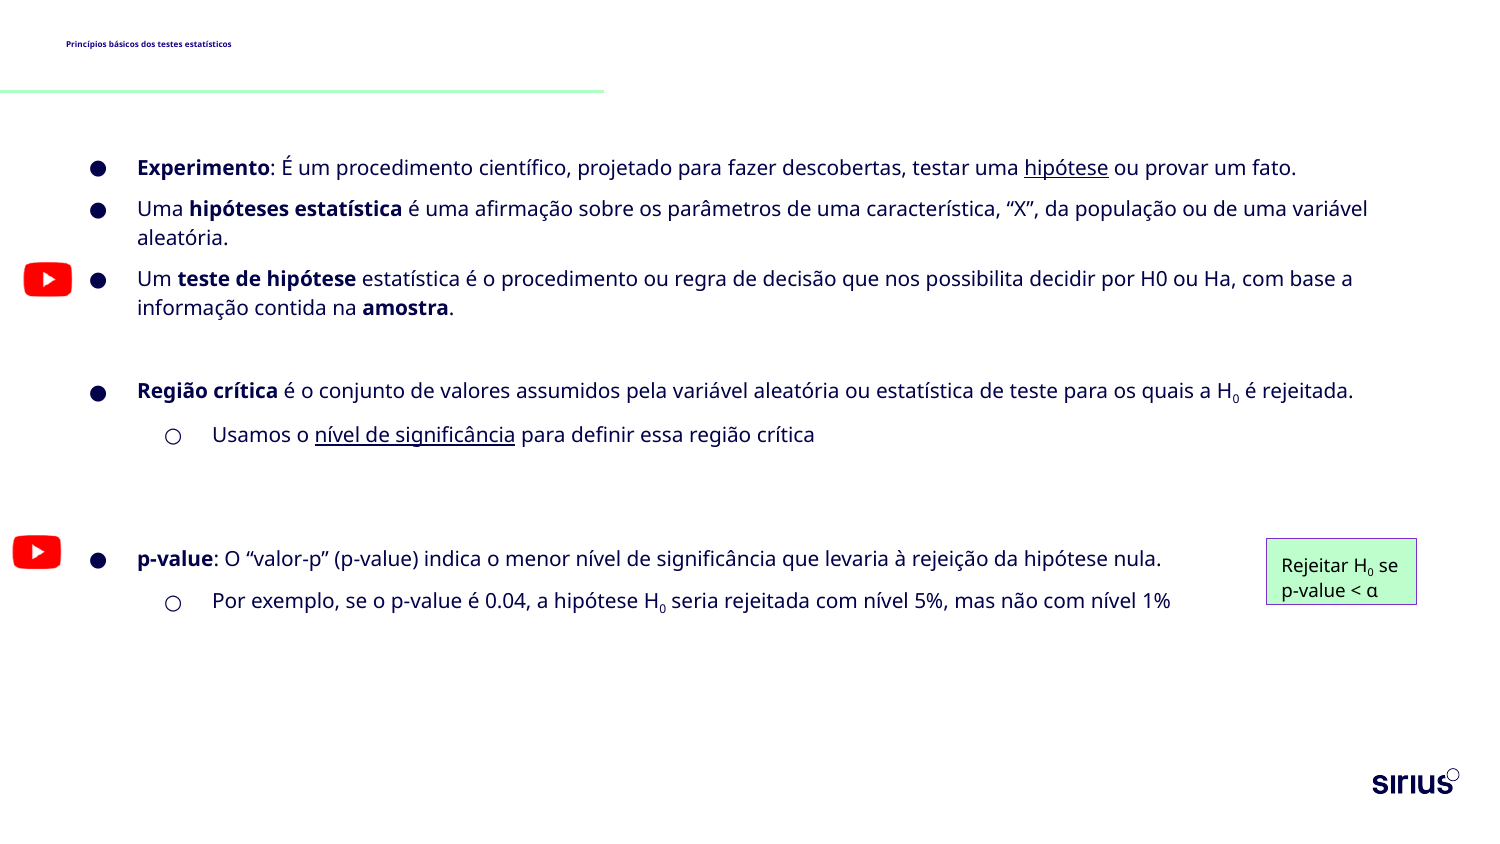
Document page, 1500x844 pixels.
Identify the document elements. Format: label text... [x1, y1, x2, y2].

picture [1426, 765, 1465, 798]
picture [18, 256, 80, 301]
picture [7, 528, 69, 574]
text_box Rejeitar H0 se p-value < ɑ [1266, 538, 1417, 605]
title Princípios básicos dos testes estatísticos [51, 24, 774, 65]
text_box Experimento: É um procedimento científico, projetado para fazer descobertas, testar uma hipótese ou provar um fato. Uma hipóteses estatística é uma afirmação sobre os parâmetros de uma característica, “X”, da população ou de uma variável aleatória. Um teste de hipótese estatística é o procedimento ou regra de decisão que nos possibilita decidir por H0 ou Ha, com base a informação contida na amostra. Região crítica é o conjunto de valores assumidos pela variável aleatória ou estatística de teste para os quais a H0 é rejeitada. Usamos o nível de significância para definir essa região crítica p-value: O “valor-p” (p-value) indica o menor nível de significância que levaria à rejeição da hipótese nula. Por exemplo, se o p-value é 0.04, a hipótese H0 seria rejeitada com nível 5%, mas não com nível 1% [47, 135, 1426, 844]
